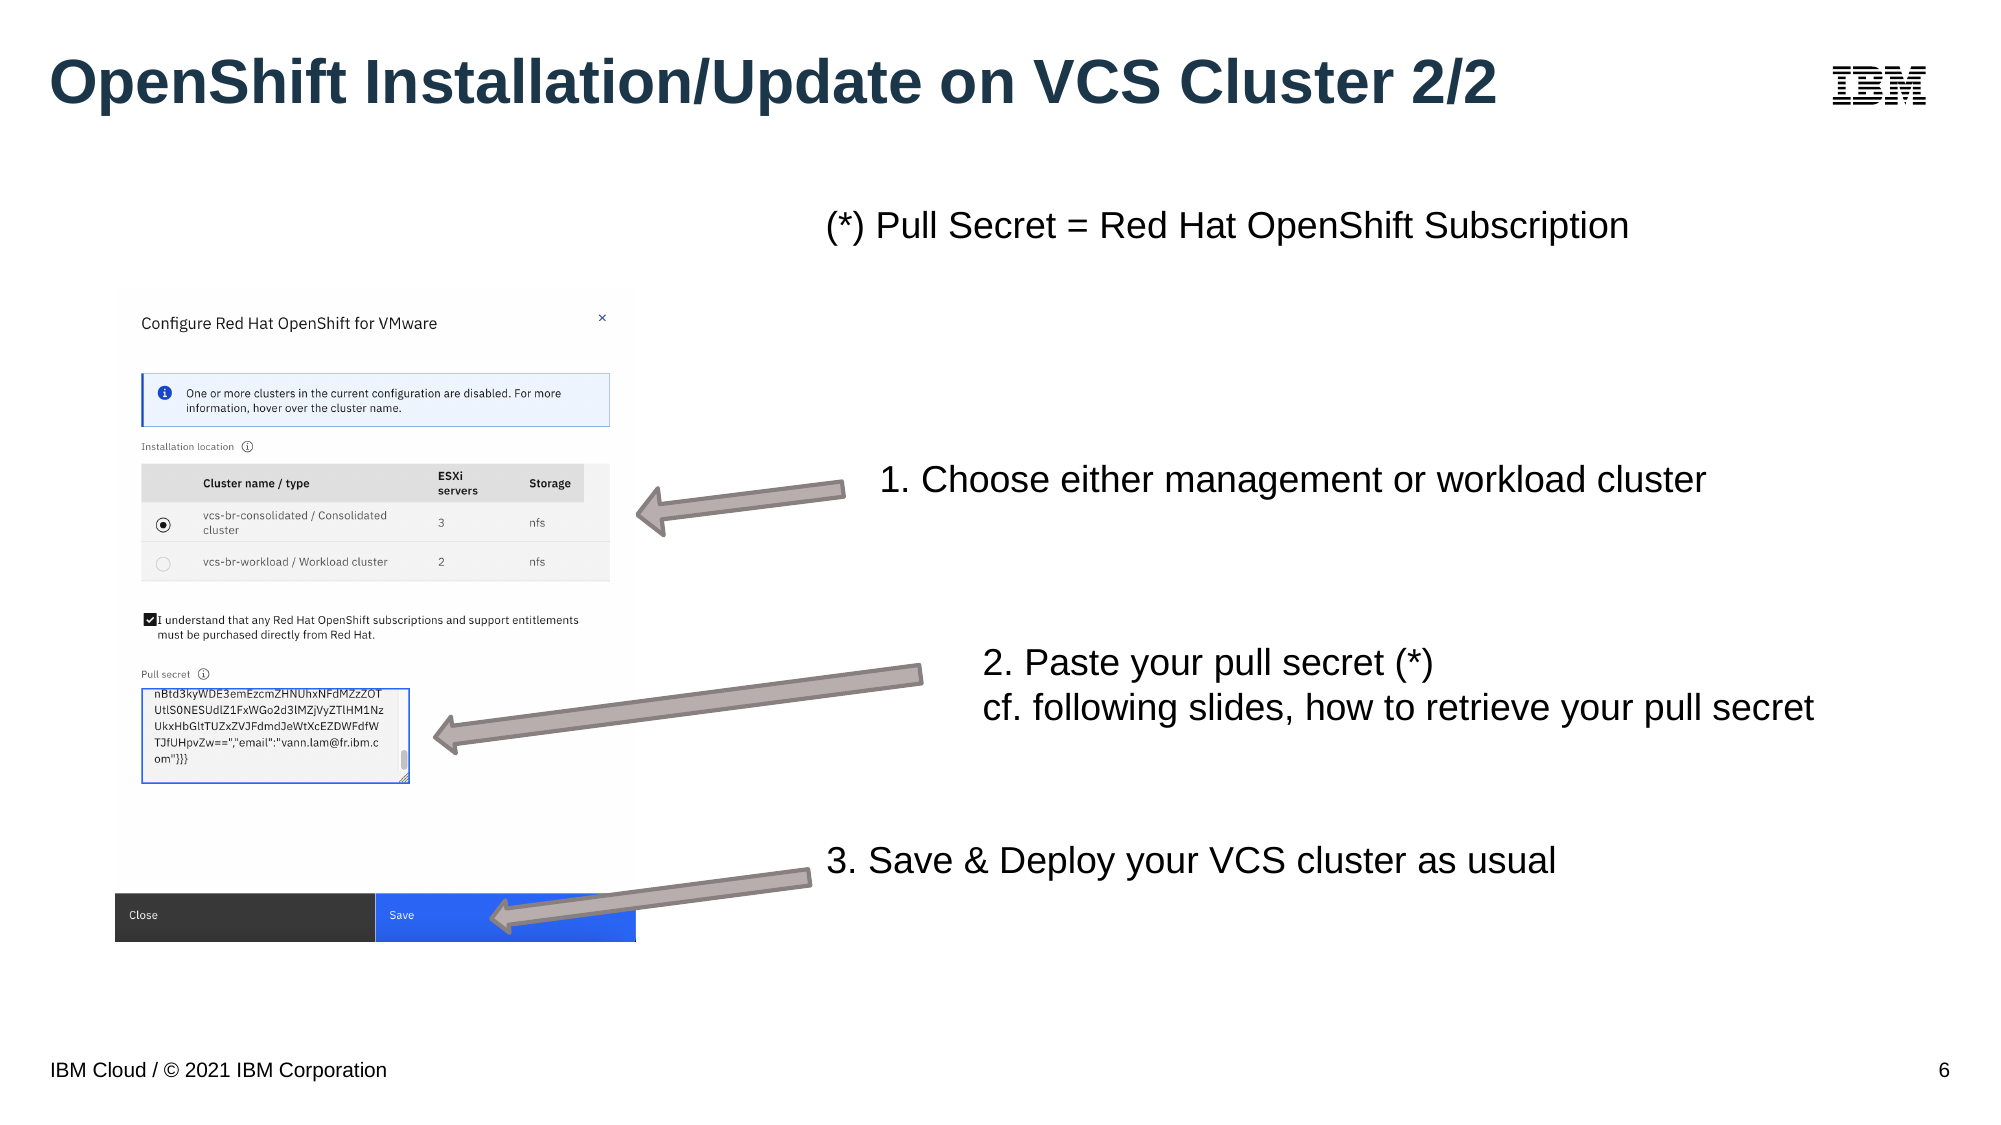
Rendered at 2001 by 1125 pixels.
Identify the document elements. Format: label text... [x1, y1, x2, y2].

picture [114, 286, 636, 942]
text_box [636, 479, 846, 538]
text_box [636, 662, 924, 723]
text_box 1. Choose either management or workload cluster [864, 447, 1723, 508]
footer IBM Cloud / © 2021 IBM Corporation [50, 1054, 1450, 1085]
list OpenShift Installation/Update on VCS Cluster 2/2 [41, 41, 1954, 130]
text_box 2. Paste your pull secret (*) cf. following slides, how to retrieve your pull secret [967, 630, 1830, 735]
text_box (*) Pull Secret = Red Hat OpenShift Subscription [810, 193, 1897, 254]
slide_number 6 [1500, 1054, 1950, 1085]
text_box [636, 867, 813, 911]
text_box 3. Save & Deploy your VCS cluster as usual [811, 828, 1572, 889]
